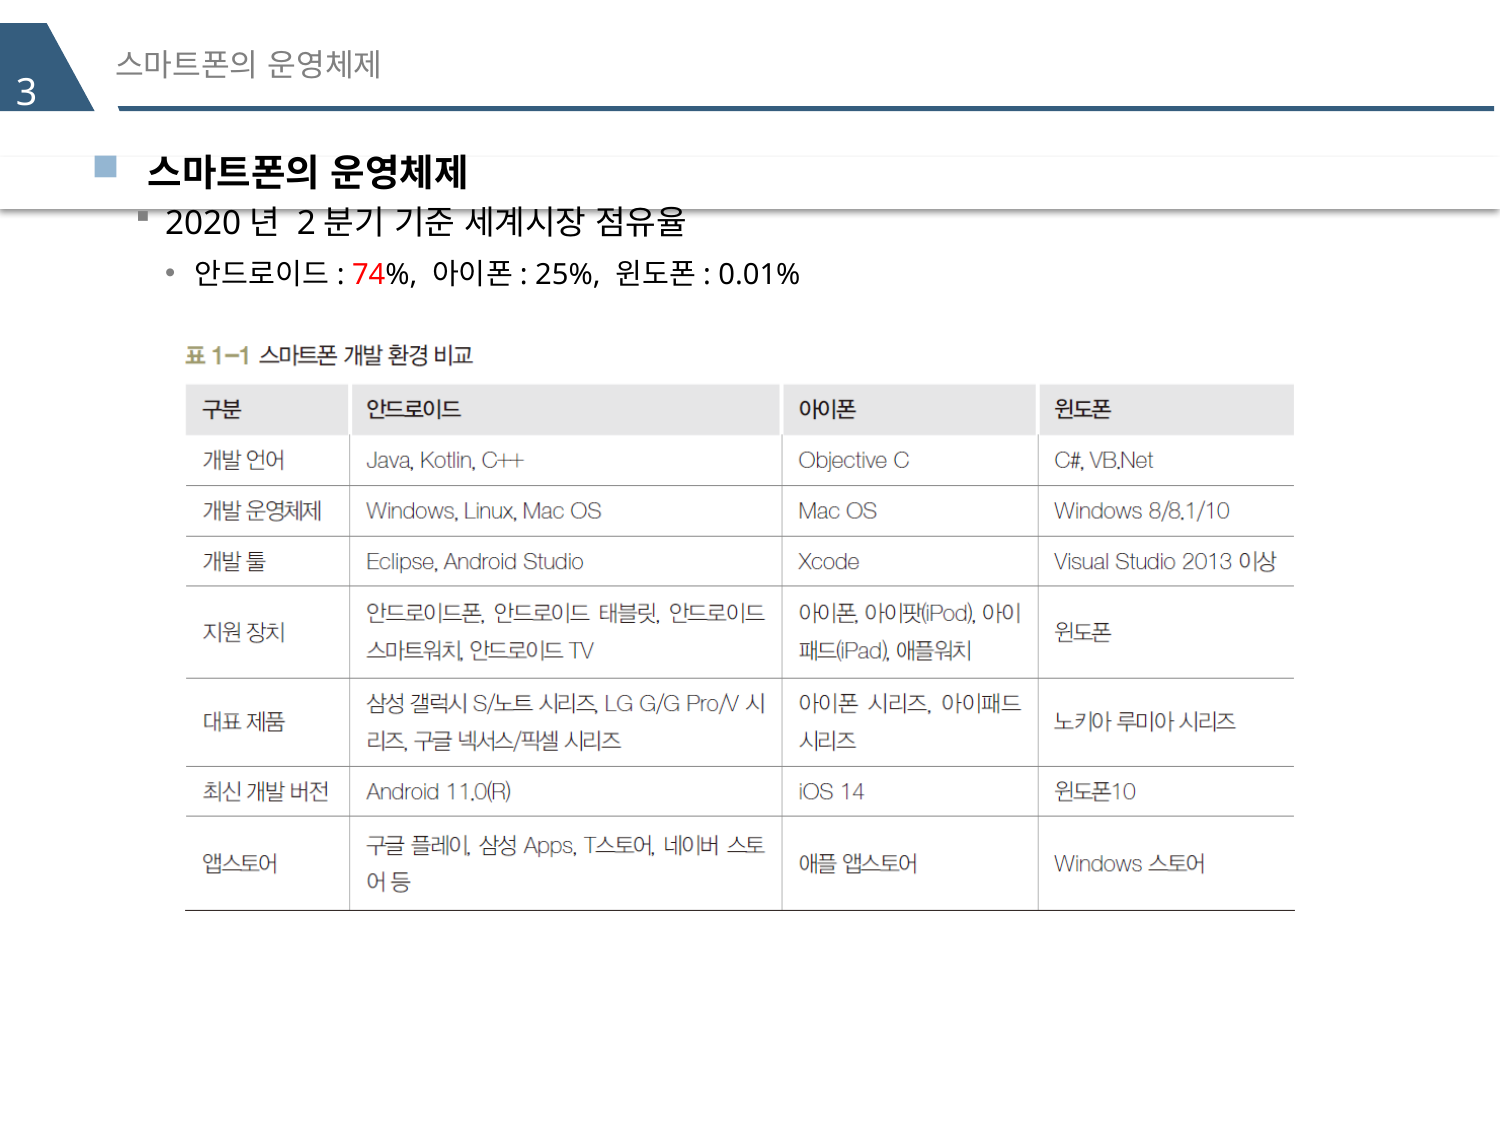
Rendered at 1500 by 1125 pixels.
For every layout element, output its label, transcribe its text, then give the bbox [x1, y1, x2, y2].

text_box 스마트폰의 운영체제 2020년 2분기 기준 세계시장 점유율 안드로이드: 74%, 아이폰: 25%, 윈도폰: 0.01% [76, 119, 1424, 1006]
text_box [0, 0, 1500, 75]
title 스마트폰의 운영체제 [100, 37, 1438, 90]
slide_number 3 [1, 60, 89, 101]
picture [176, 335, 1300, 916]
